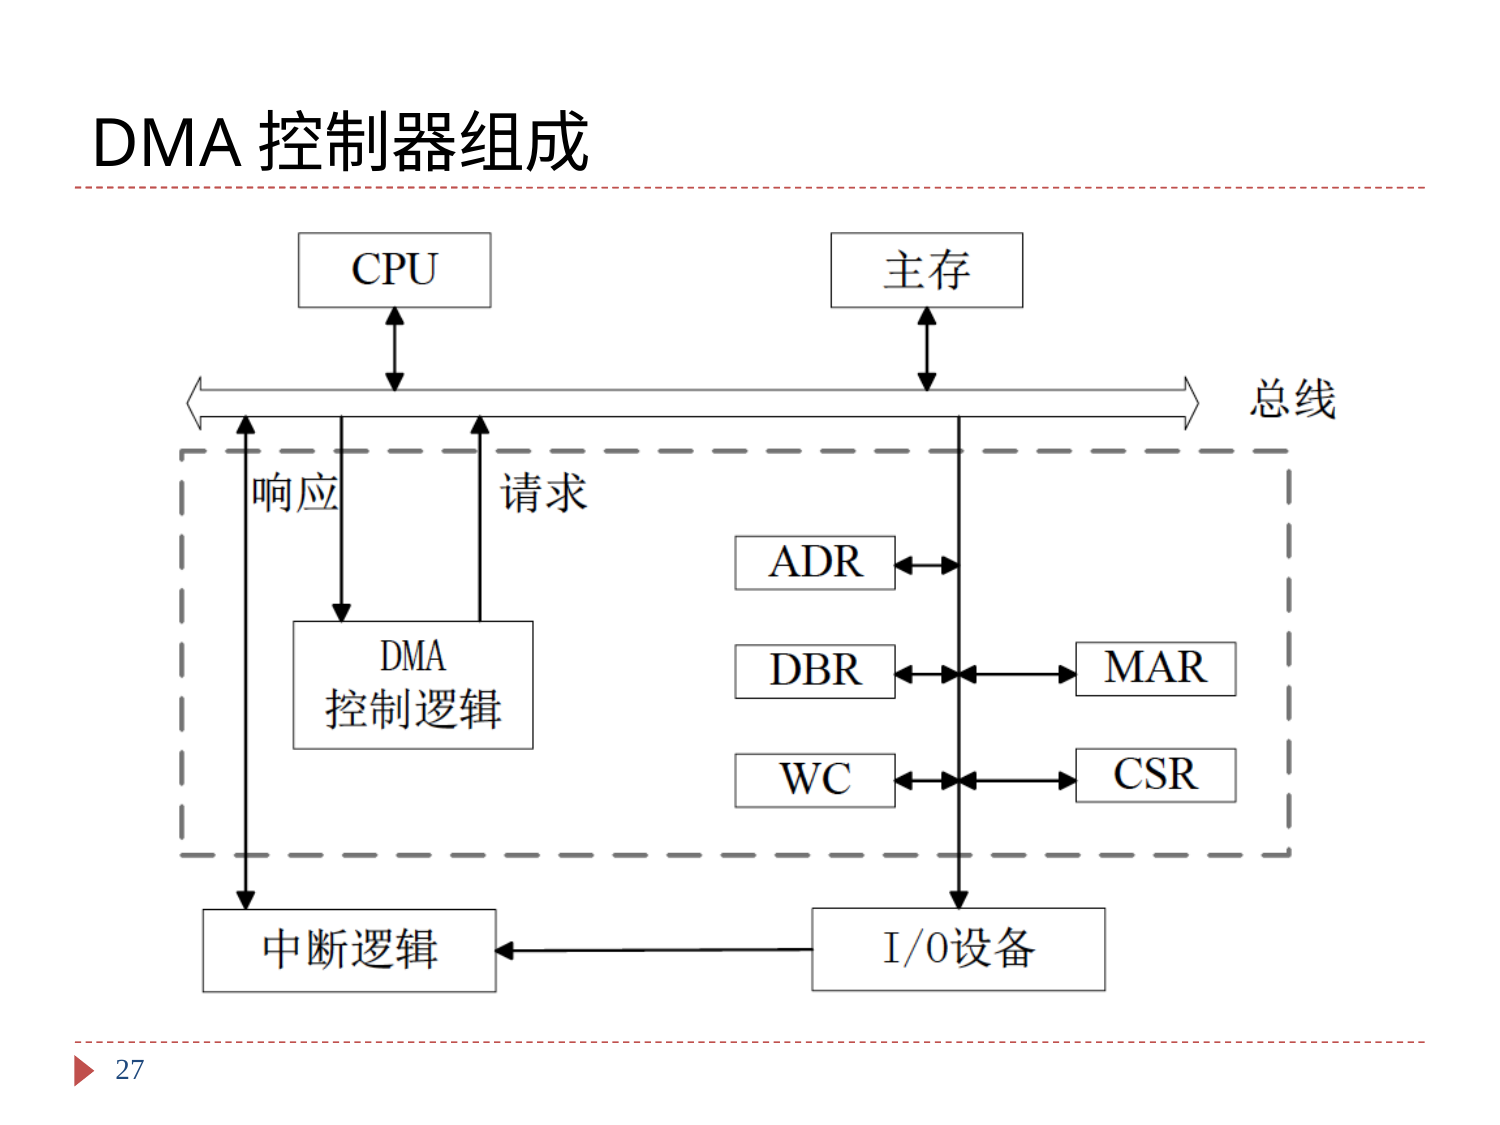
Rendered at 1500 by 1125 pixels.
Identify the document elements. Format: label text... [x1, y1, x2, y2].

title DMA控制器组成 [75, 24, 1425, 188]
picture [156, 231, 1344, 999]
slide_number 27 [100, 1042, 426, 1103]
